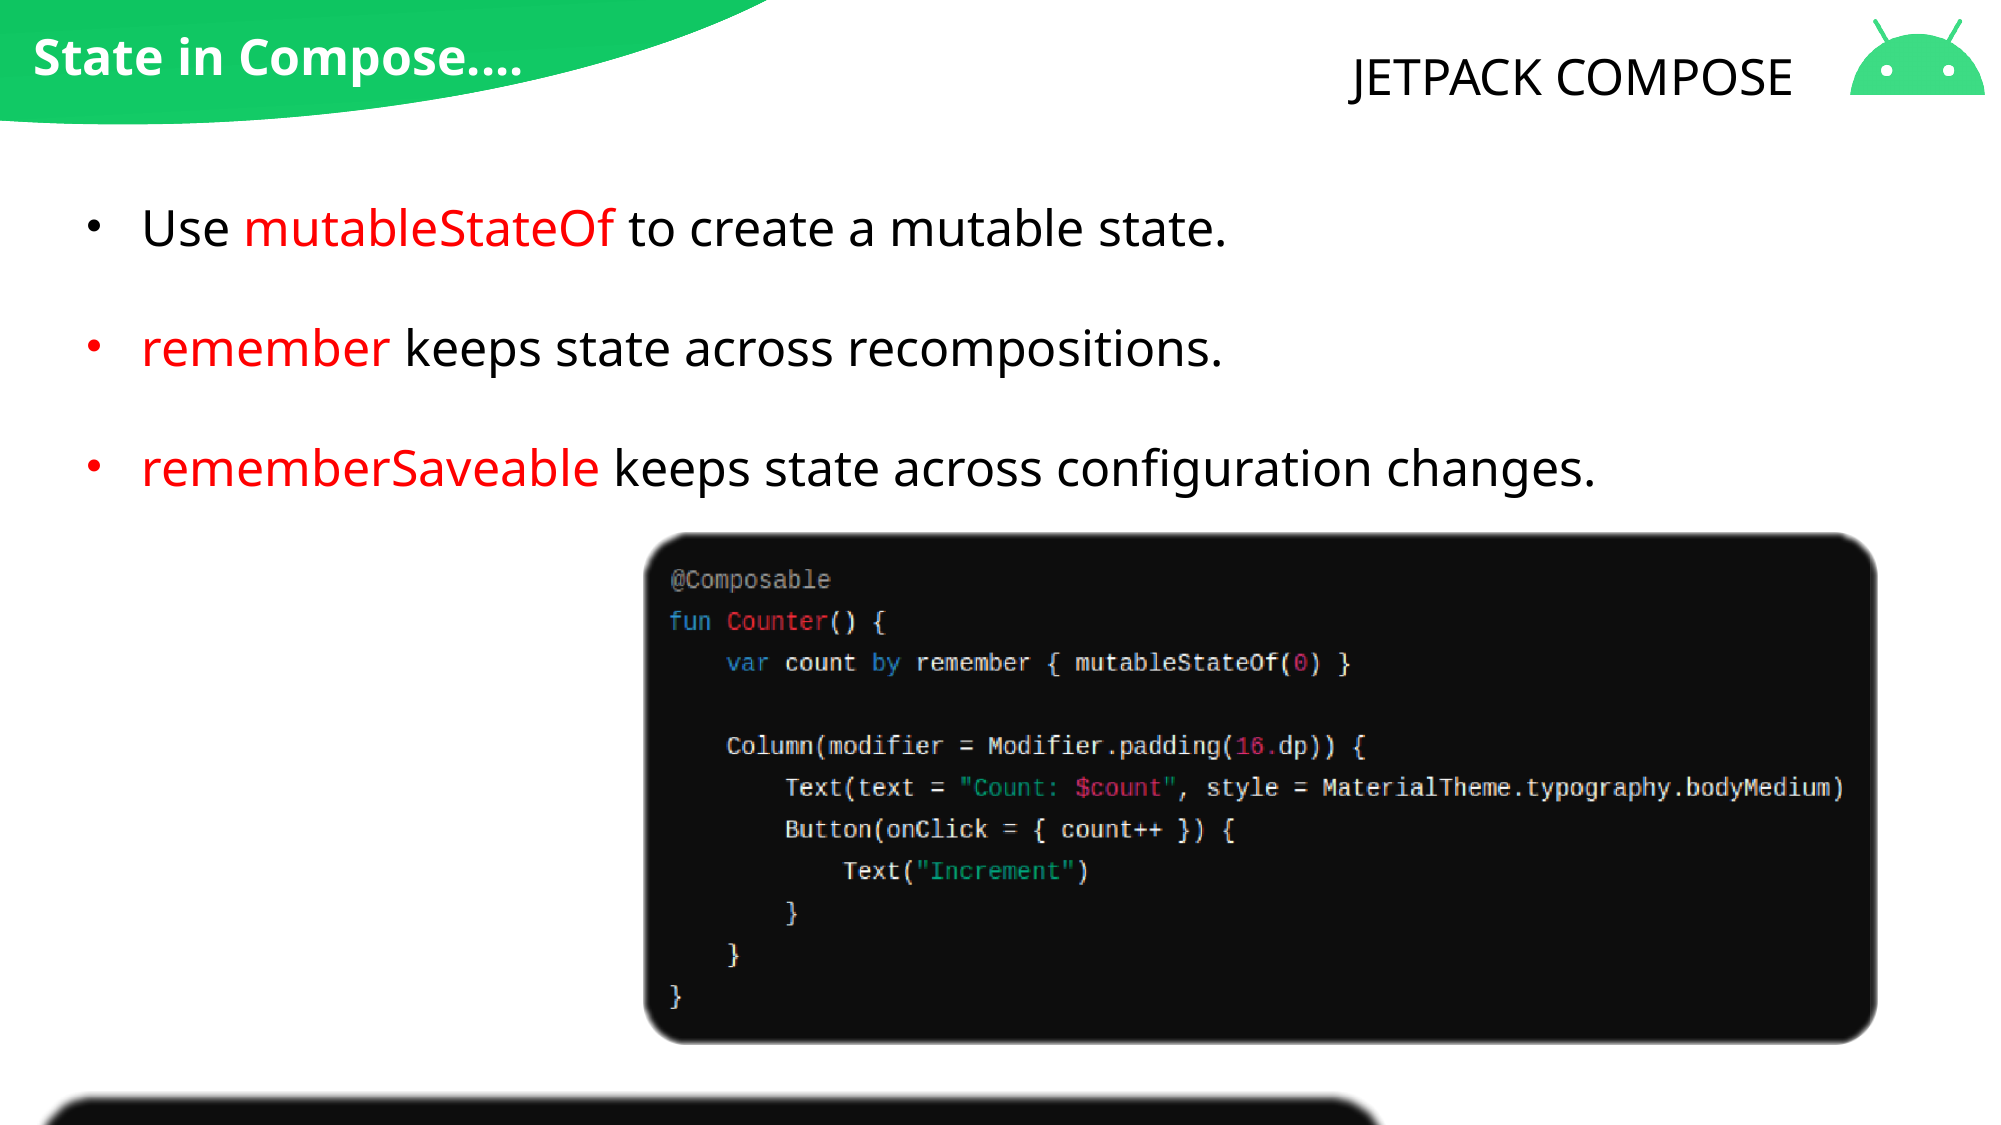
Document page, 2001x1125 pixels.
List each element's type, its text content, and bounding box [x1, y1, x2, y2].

text_box Use mutableStateOf to create a mutable state. remember keeps state across recompositions. rememberSaveable keeps state across configuration changes. [70, 188, 1693, 504]
picture [1850, 19, 1985, 95]
text_box State in Compose.... [18, 18, 1066, 94]
title JETPACK COMPOSE [1337, 41, 1878, 117]
text_box [0, 0, 769, 126]
picture [643, 532, 1878, 1045]
picture [31, 1091, 1391, 1125]
